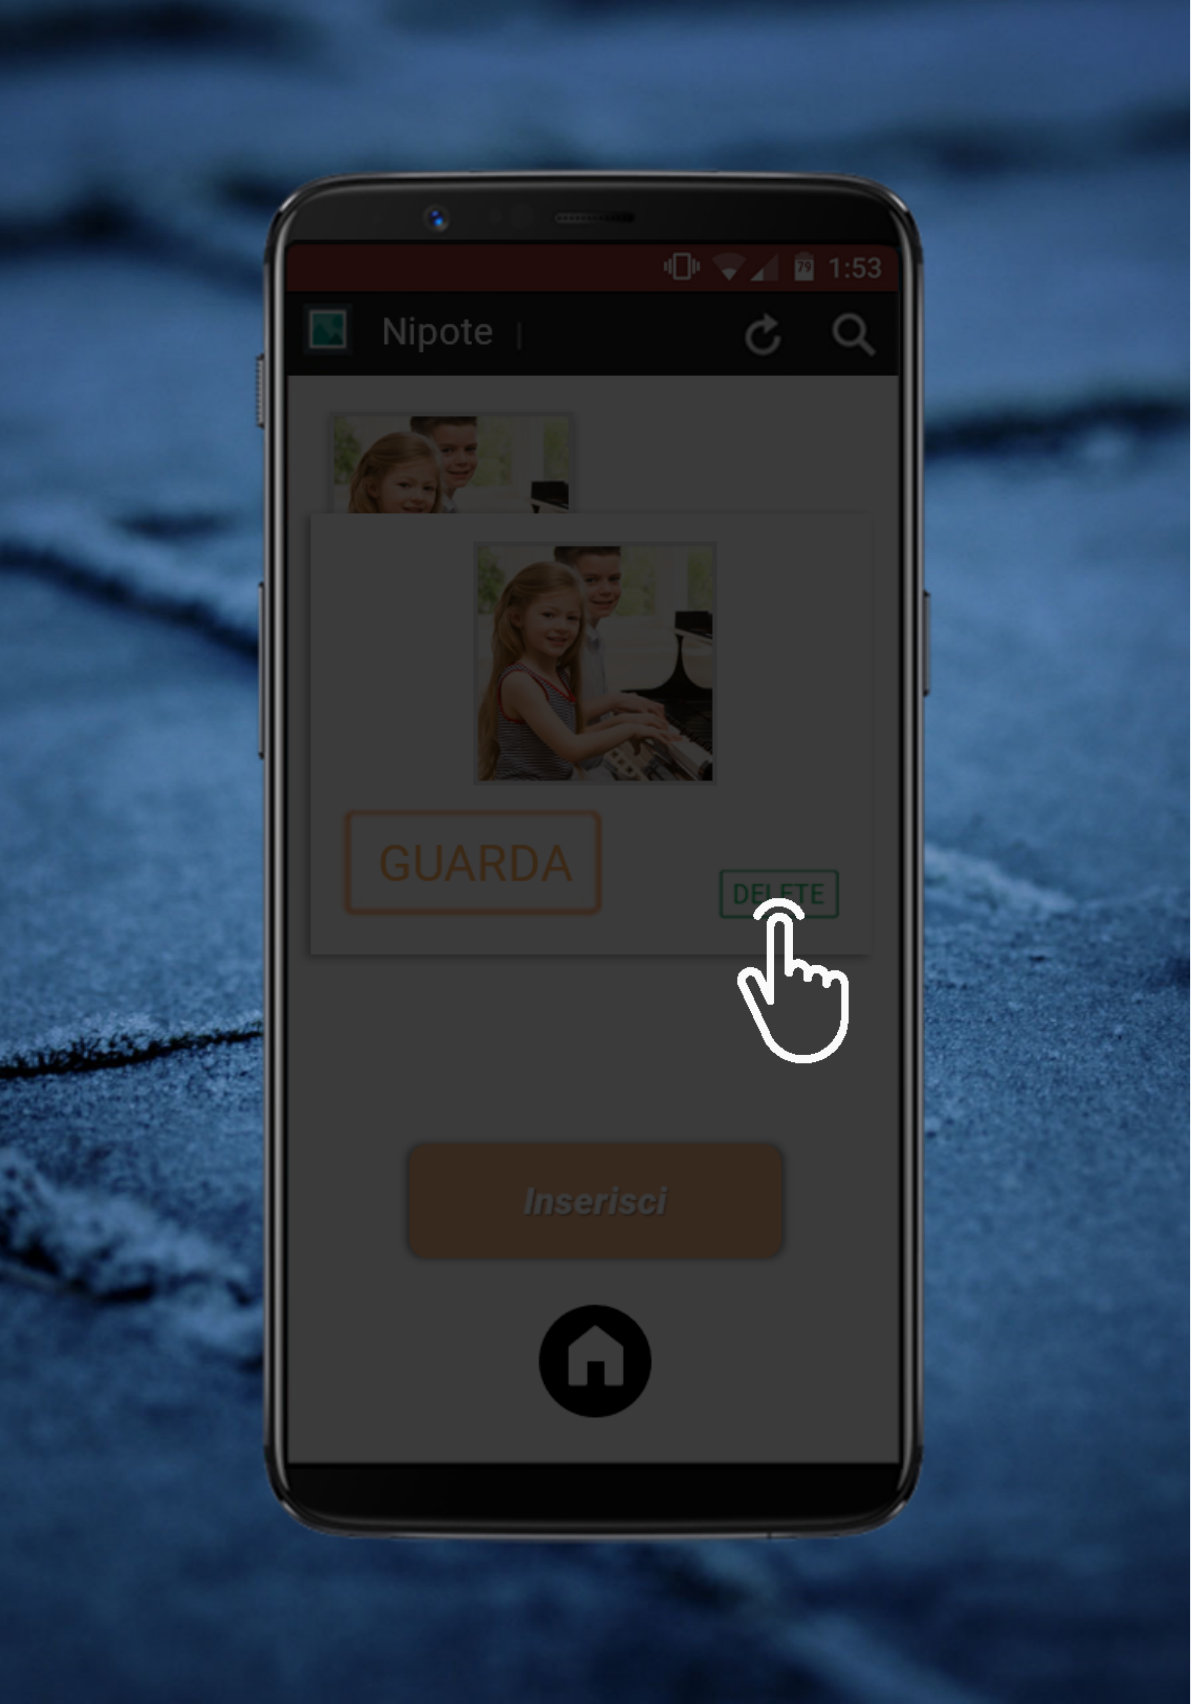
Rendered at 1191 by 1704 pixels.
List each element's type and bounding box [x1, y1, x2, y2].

text_box [0, 0, 1191, 1704]
picture [688, 871, 898, 1080]
